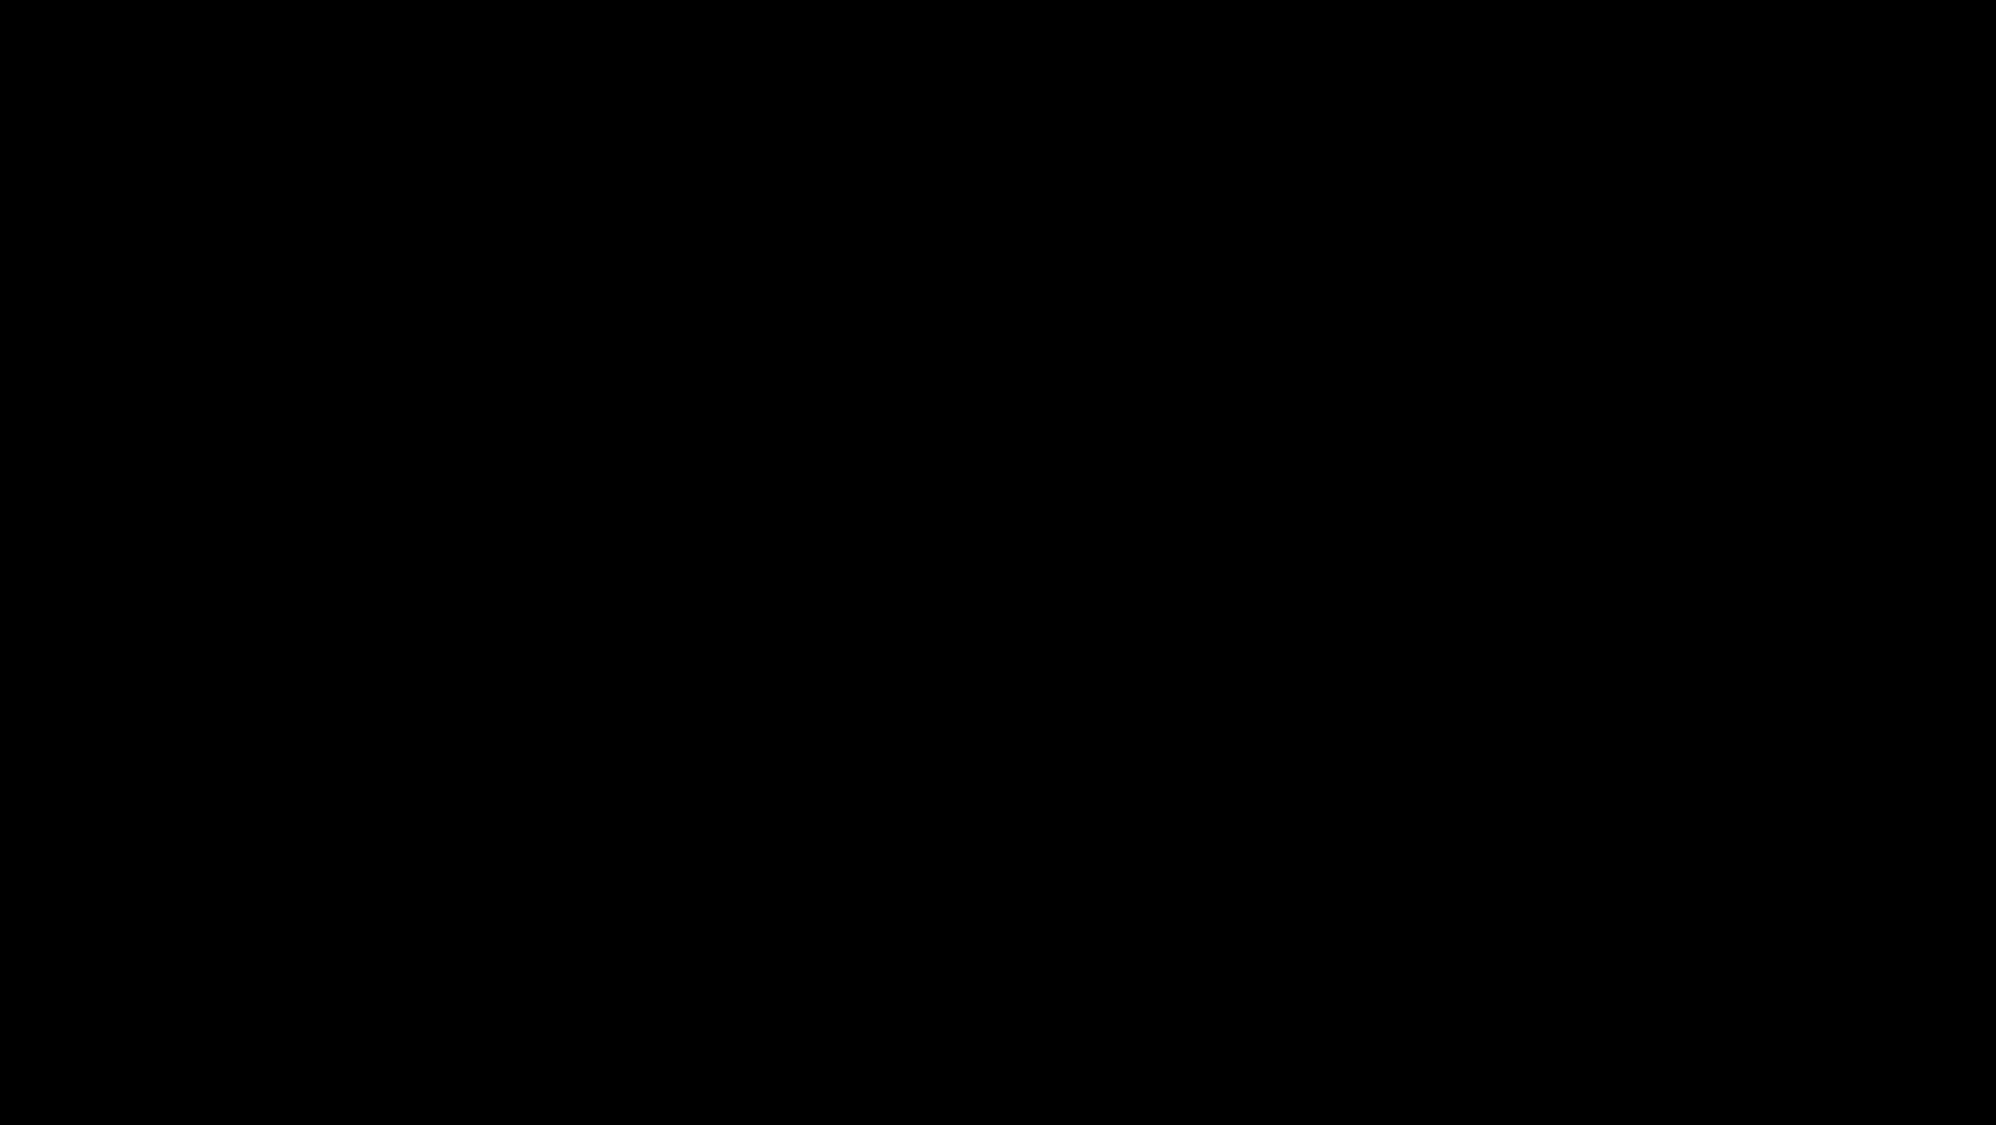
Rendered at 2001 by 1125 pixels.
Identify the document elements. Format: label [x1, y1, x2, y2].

text_box [0, 0, 1996, 1125]
